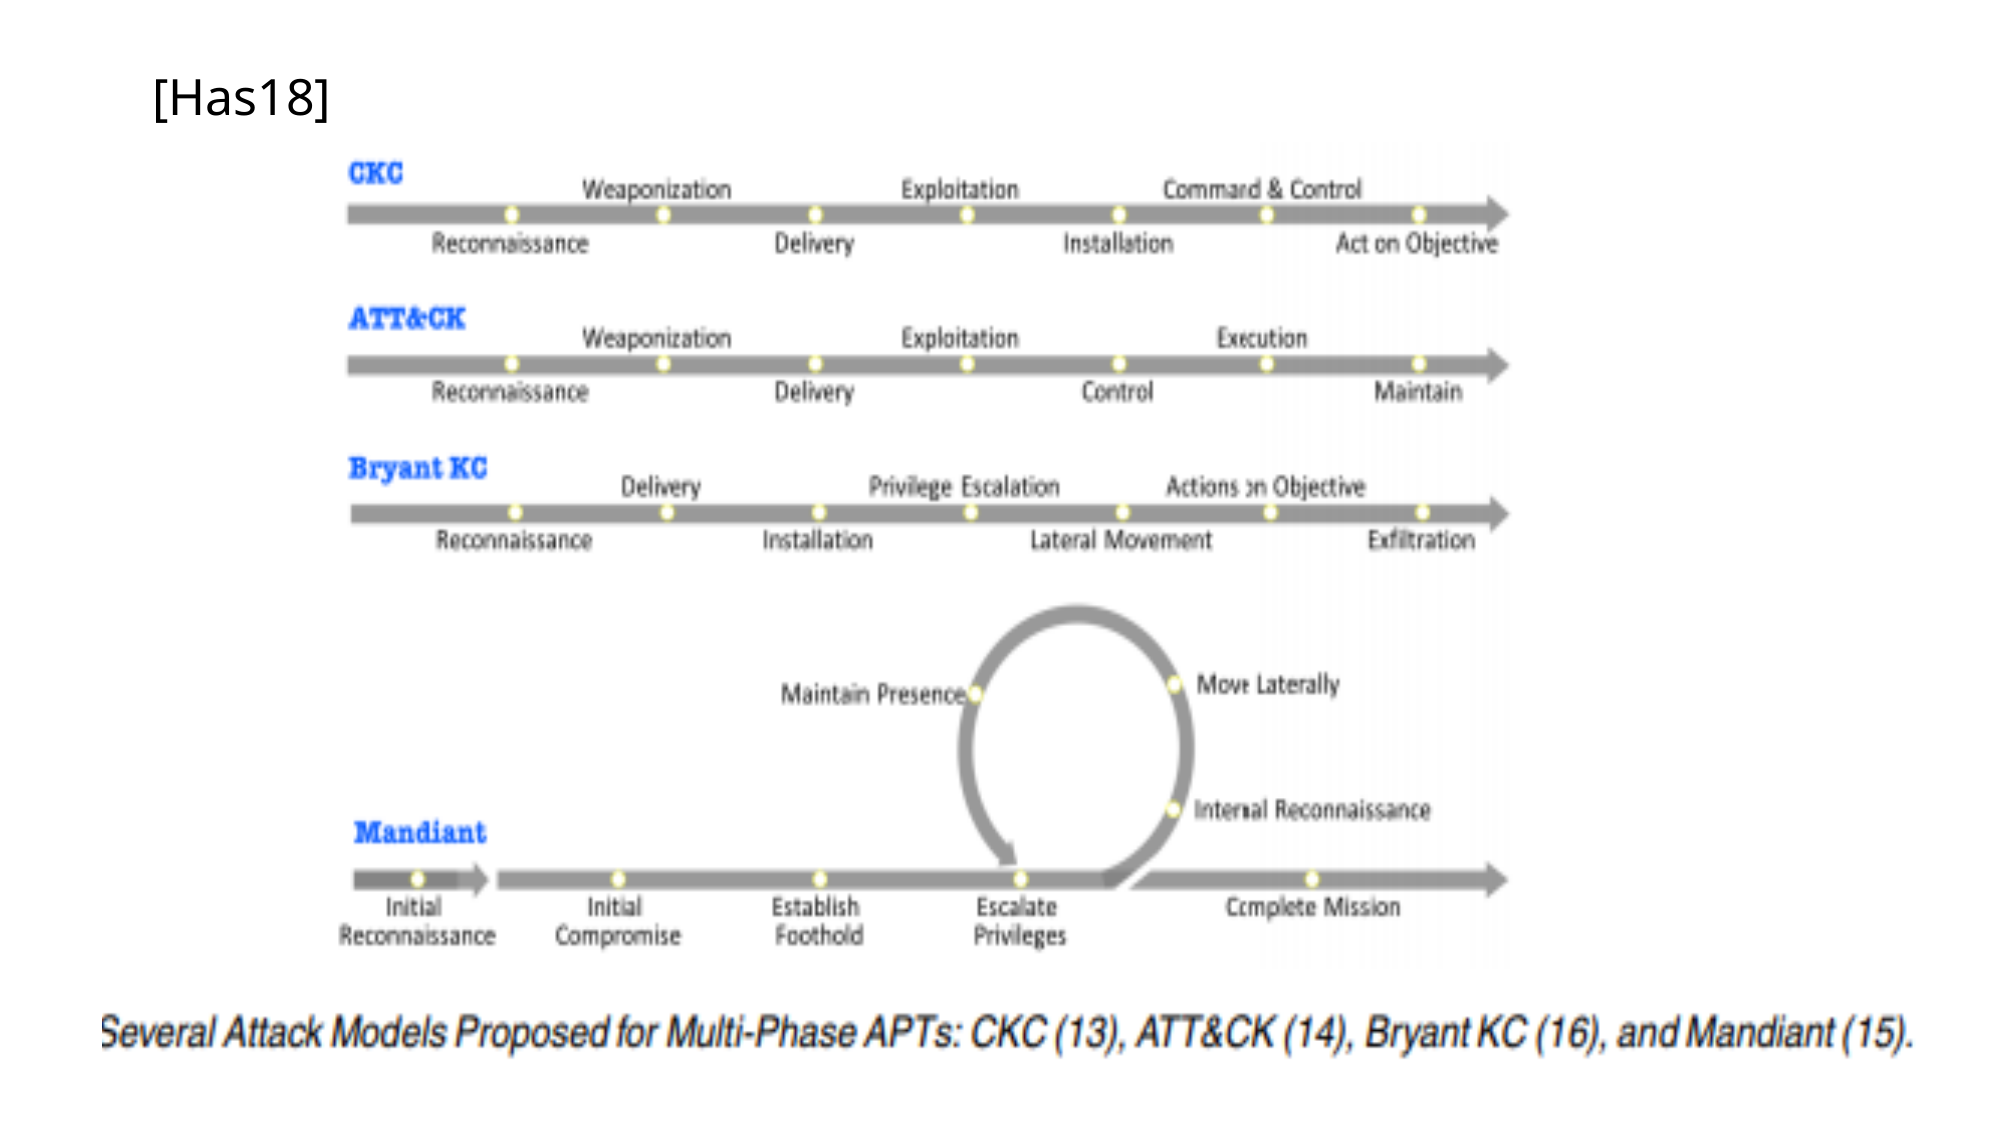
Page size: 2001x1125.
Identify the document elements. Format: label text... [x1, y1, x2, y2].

text_box [Has18] [137, 59, 1863, 108]
picture [102, 109, 1937, 1082]
